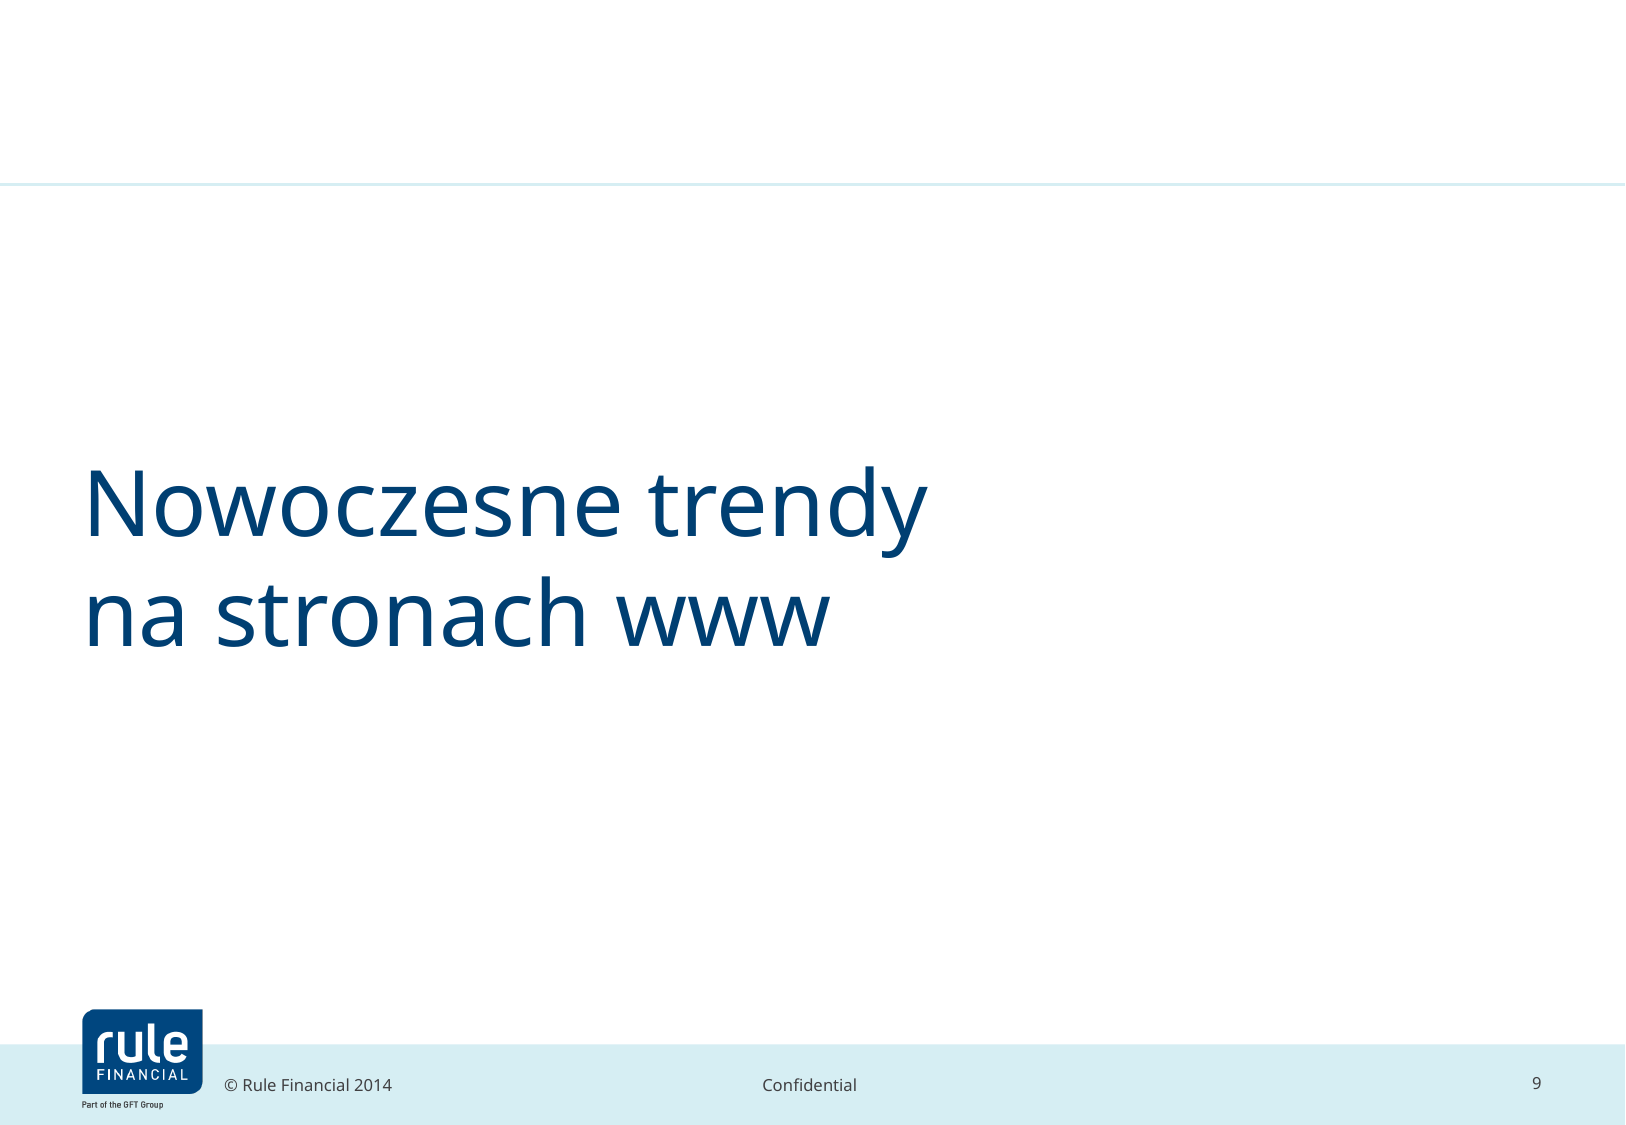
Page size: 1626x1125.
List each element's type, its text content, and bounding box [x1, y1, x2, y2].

title Nowoczesne trendy na stronach www [82, 444, 1545, 579]
picture [80, 1005, 205, 1113]
